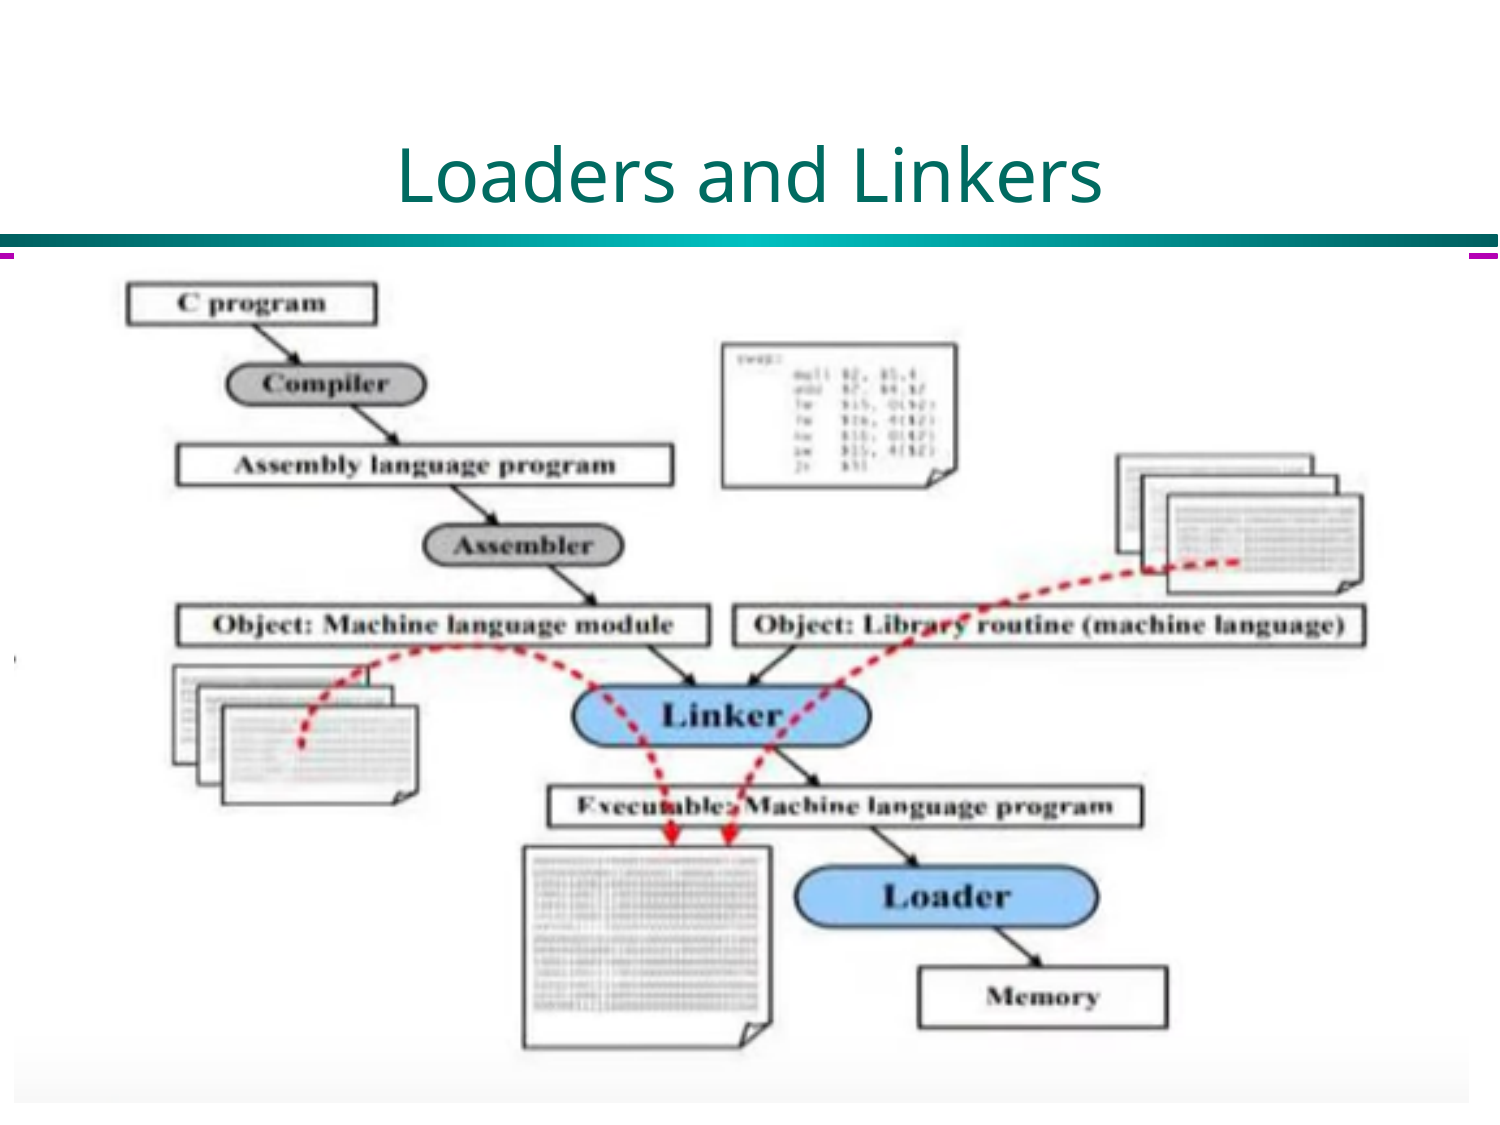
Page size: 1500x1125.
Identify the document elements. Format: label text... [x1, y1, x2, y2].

text_box Loaders and Linkers [112, 37, 1388, 225]
picture [14, 252, 1469, 1103]
